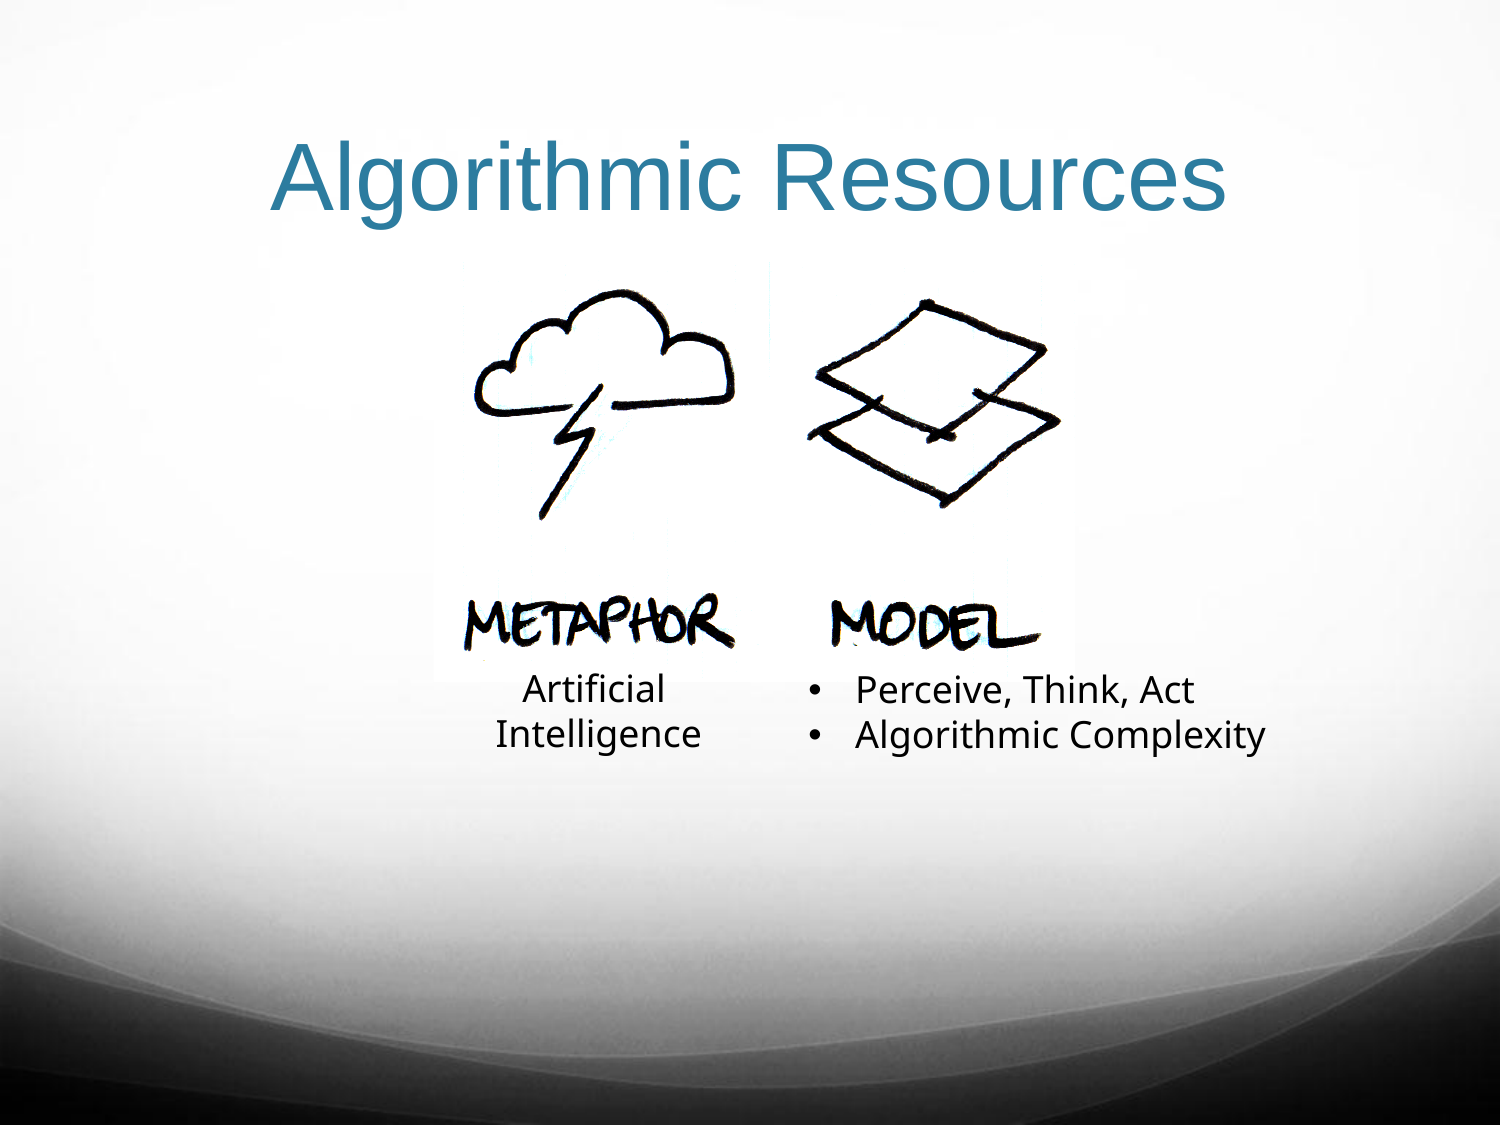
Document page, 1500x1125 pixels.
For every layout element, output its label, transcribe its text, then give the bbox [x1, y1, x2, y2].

title Algorithmic Resources [90, 17, 1410, 237]
text_box Perceive, Think, Act Algorithmic Complexity [793, 658, 1283, 765]
picture [0, 0, 1500, 1125]
text_box [433, 262, 1075, 682]
text_box Artificial Intelligence [478, 657, 720, 764]
